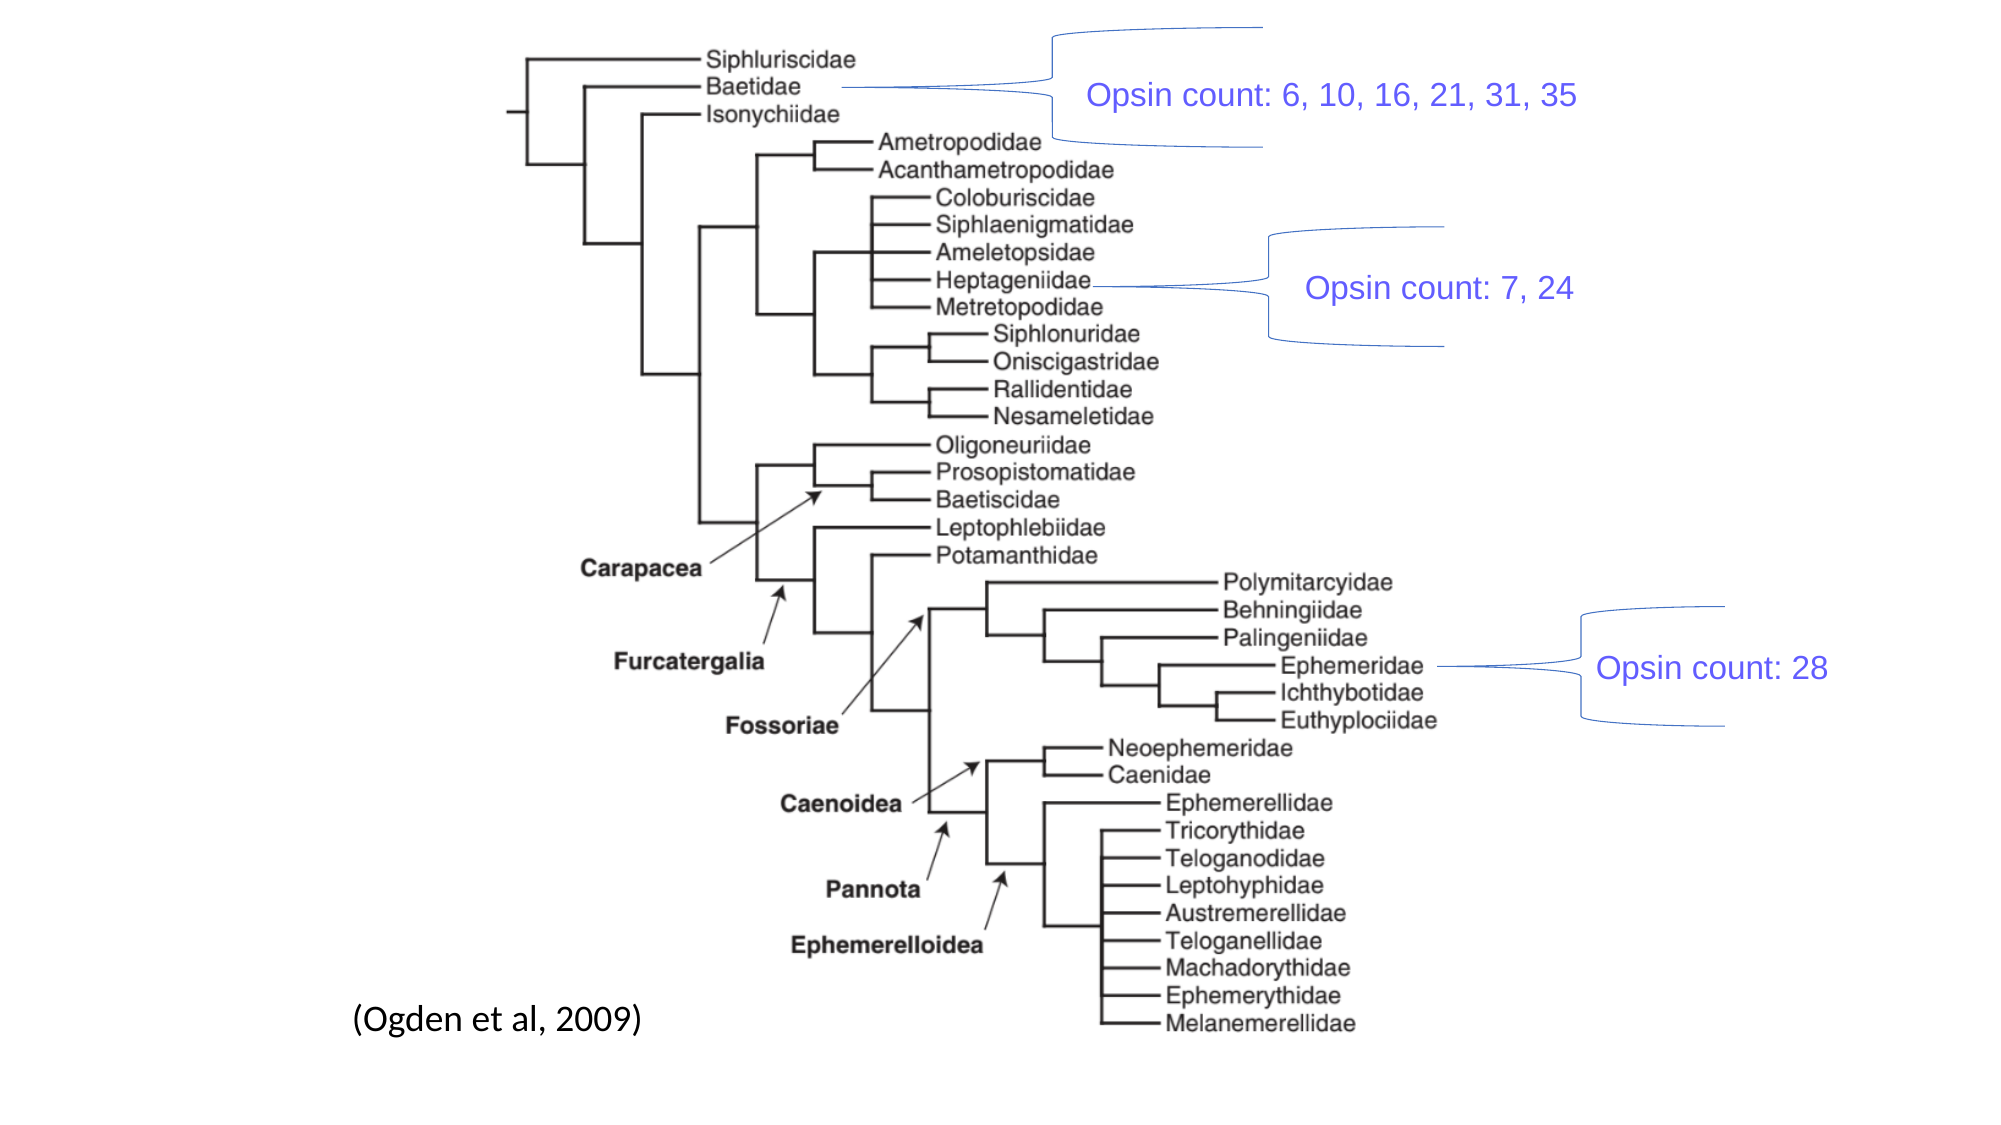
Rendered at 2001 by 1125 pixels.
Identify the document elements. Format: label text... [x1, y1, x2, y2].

text_box Opsin count: 6, 10, 16, 21, 31, 35 [1466, 65, 1619, 121]
text_box Opsin count: 7, 24 [1466, 258, 1663, 314]
text_box Opsin count: 28 [1581, 638, 1954, 694]
text_box (Ogden et al, 2009) [337, 986, 658, 1047]
picture [485, 29, 1466, 1046]
text_box [1466, 606, 1725, 727]
